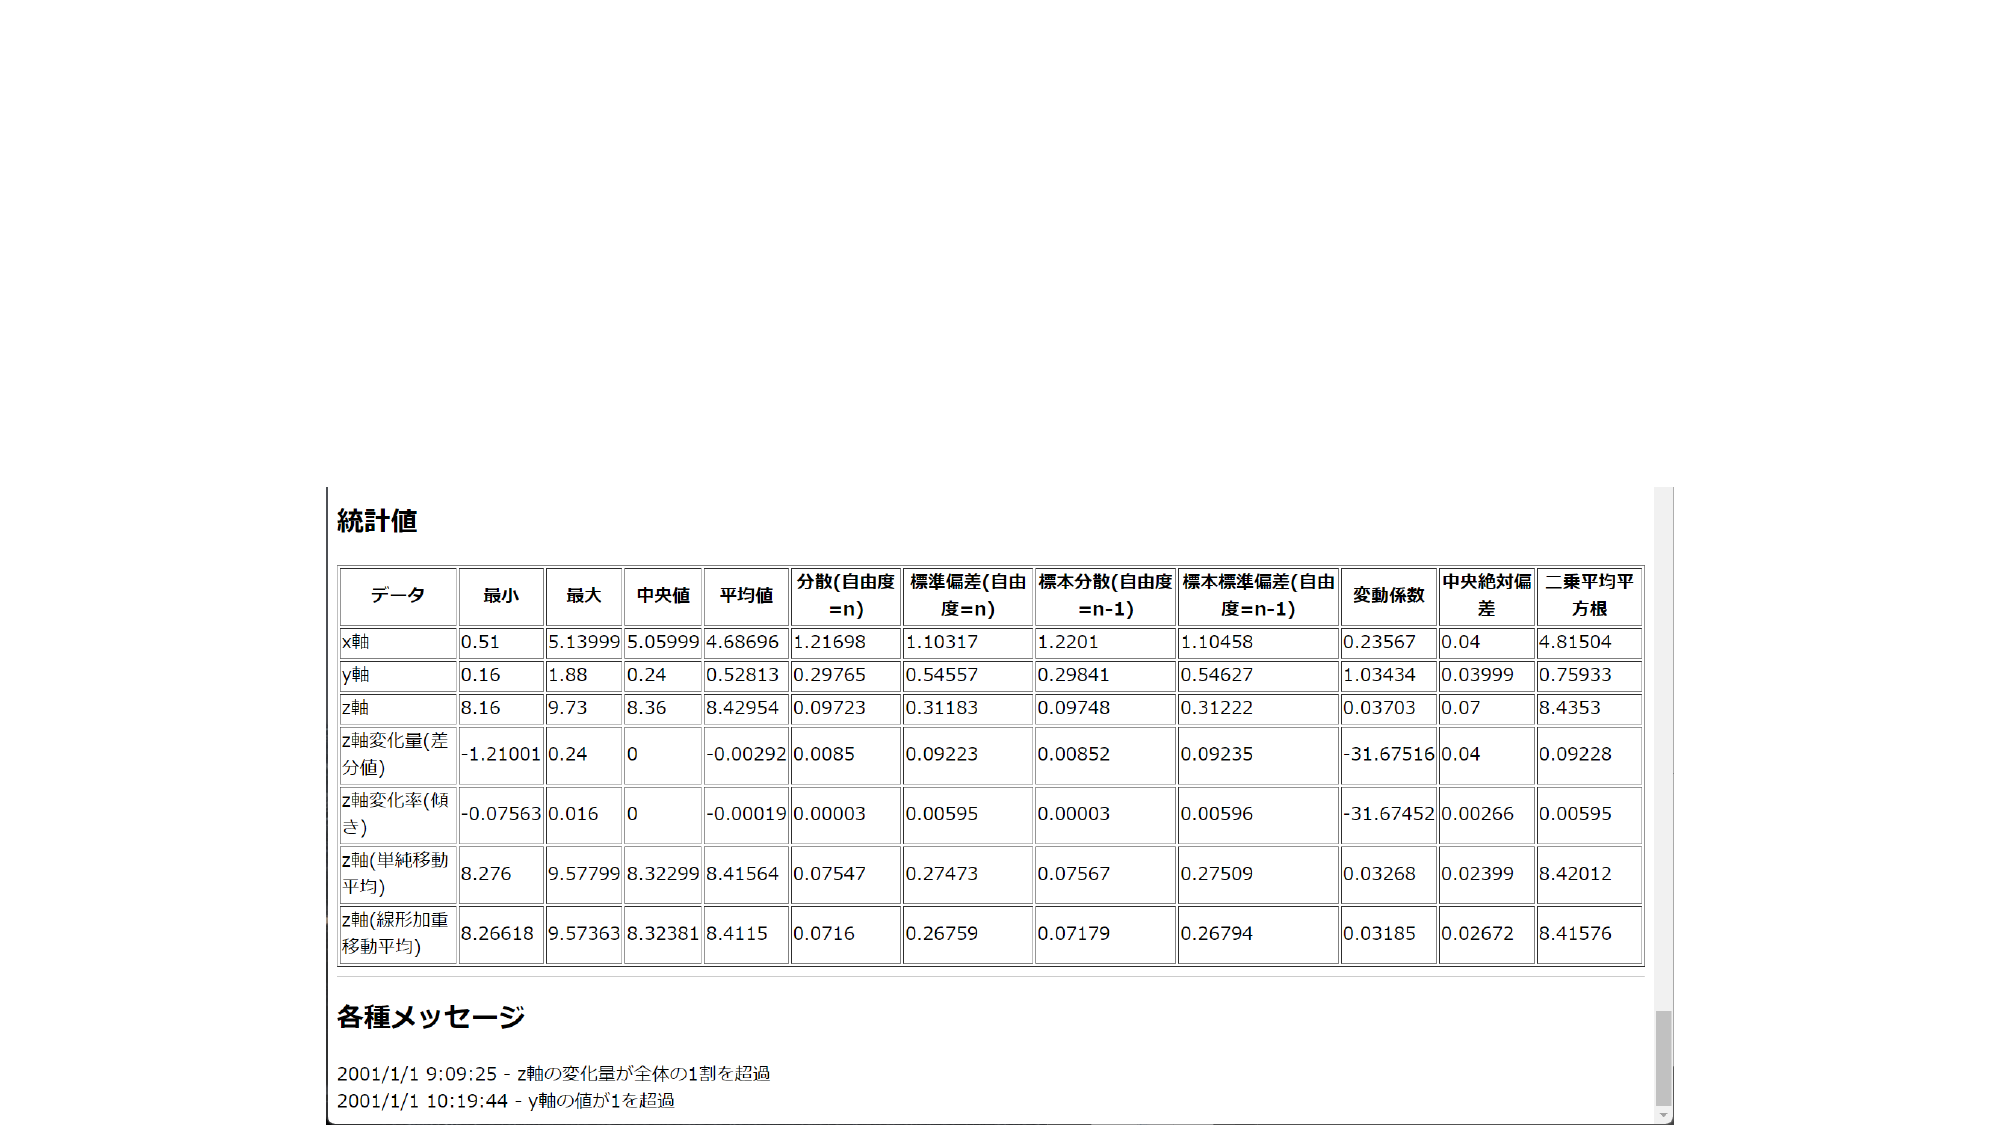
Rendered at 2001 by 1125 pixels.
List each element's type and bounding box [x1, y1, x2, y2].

picture [325, 486, 1675, 1125]
